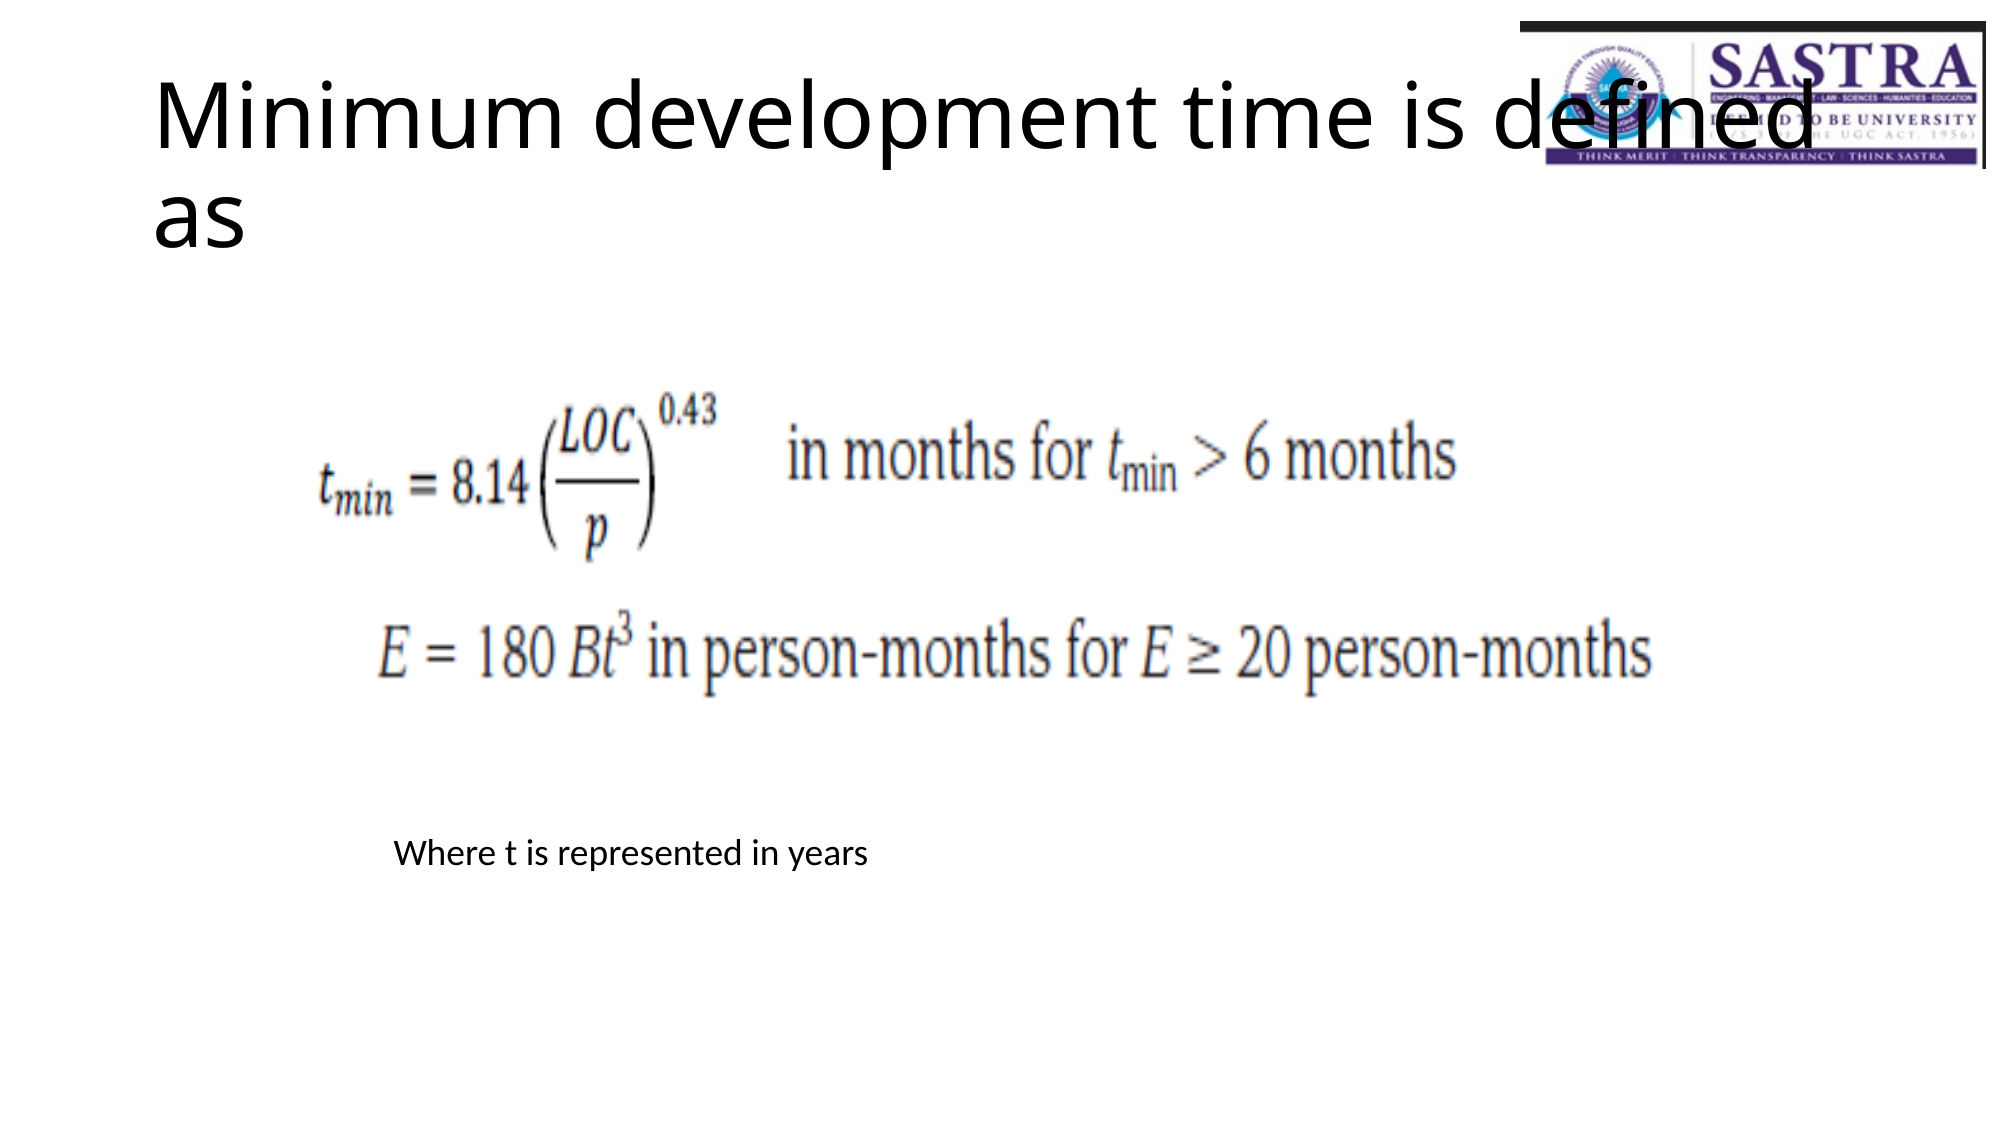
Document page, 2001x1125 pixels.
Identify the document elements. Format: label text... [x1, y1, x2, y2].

title Minimum development time is defined as [137, 59, 1863, 278]
picture [249, 374, 1750, 809]
text_box Where t is represented in years [378, 820, 1340, 880]
picture [1520, 21, 1986, 169]
